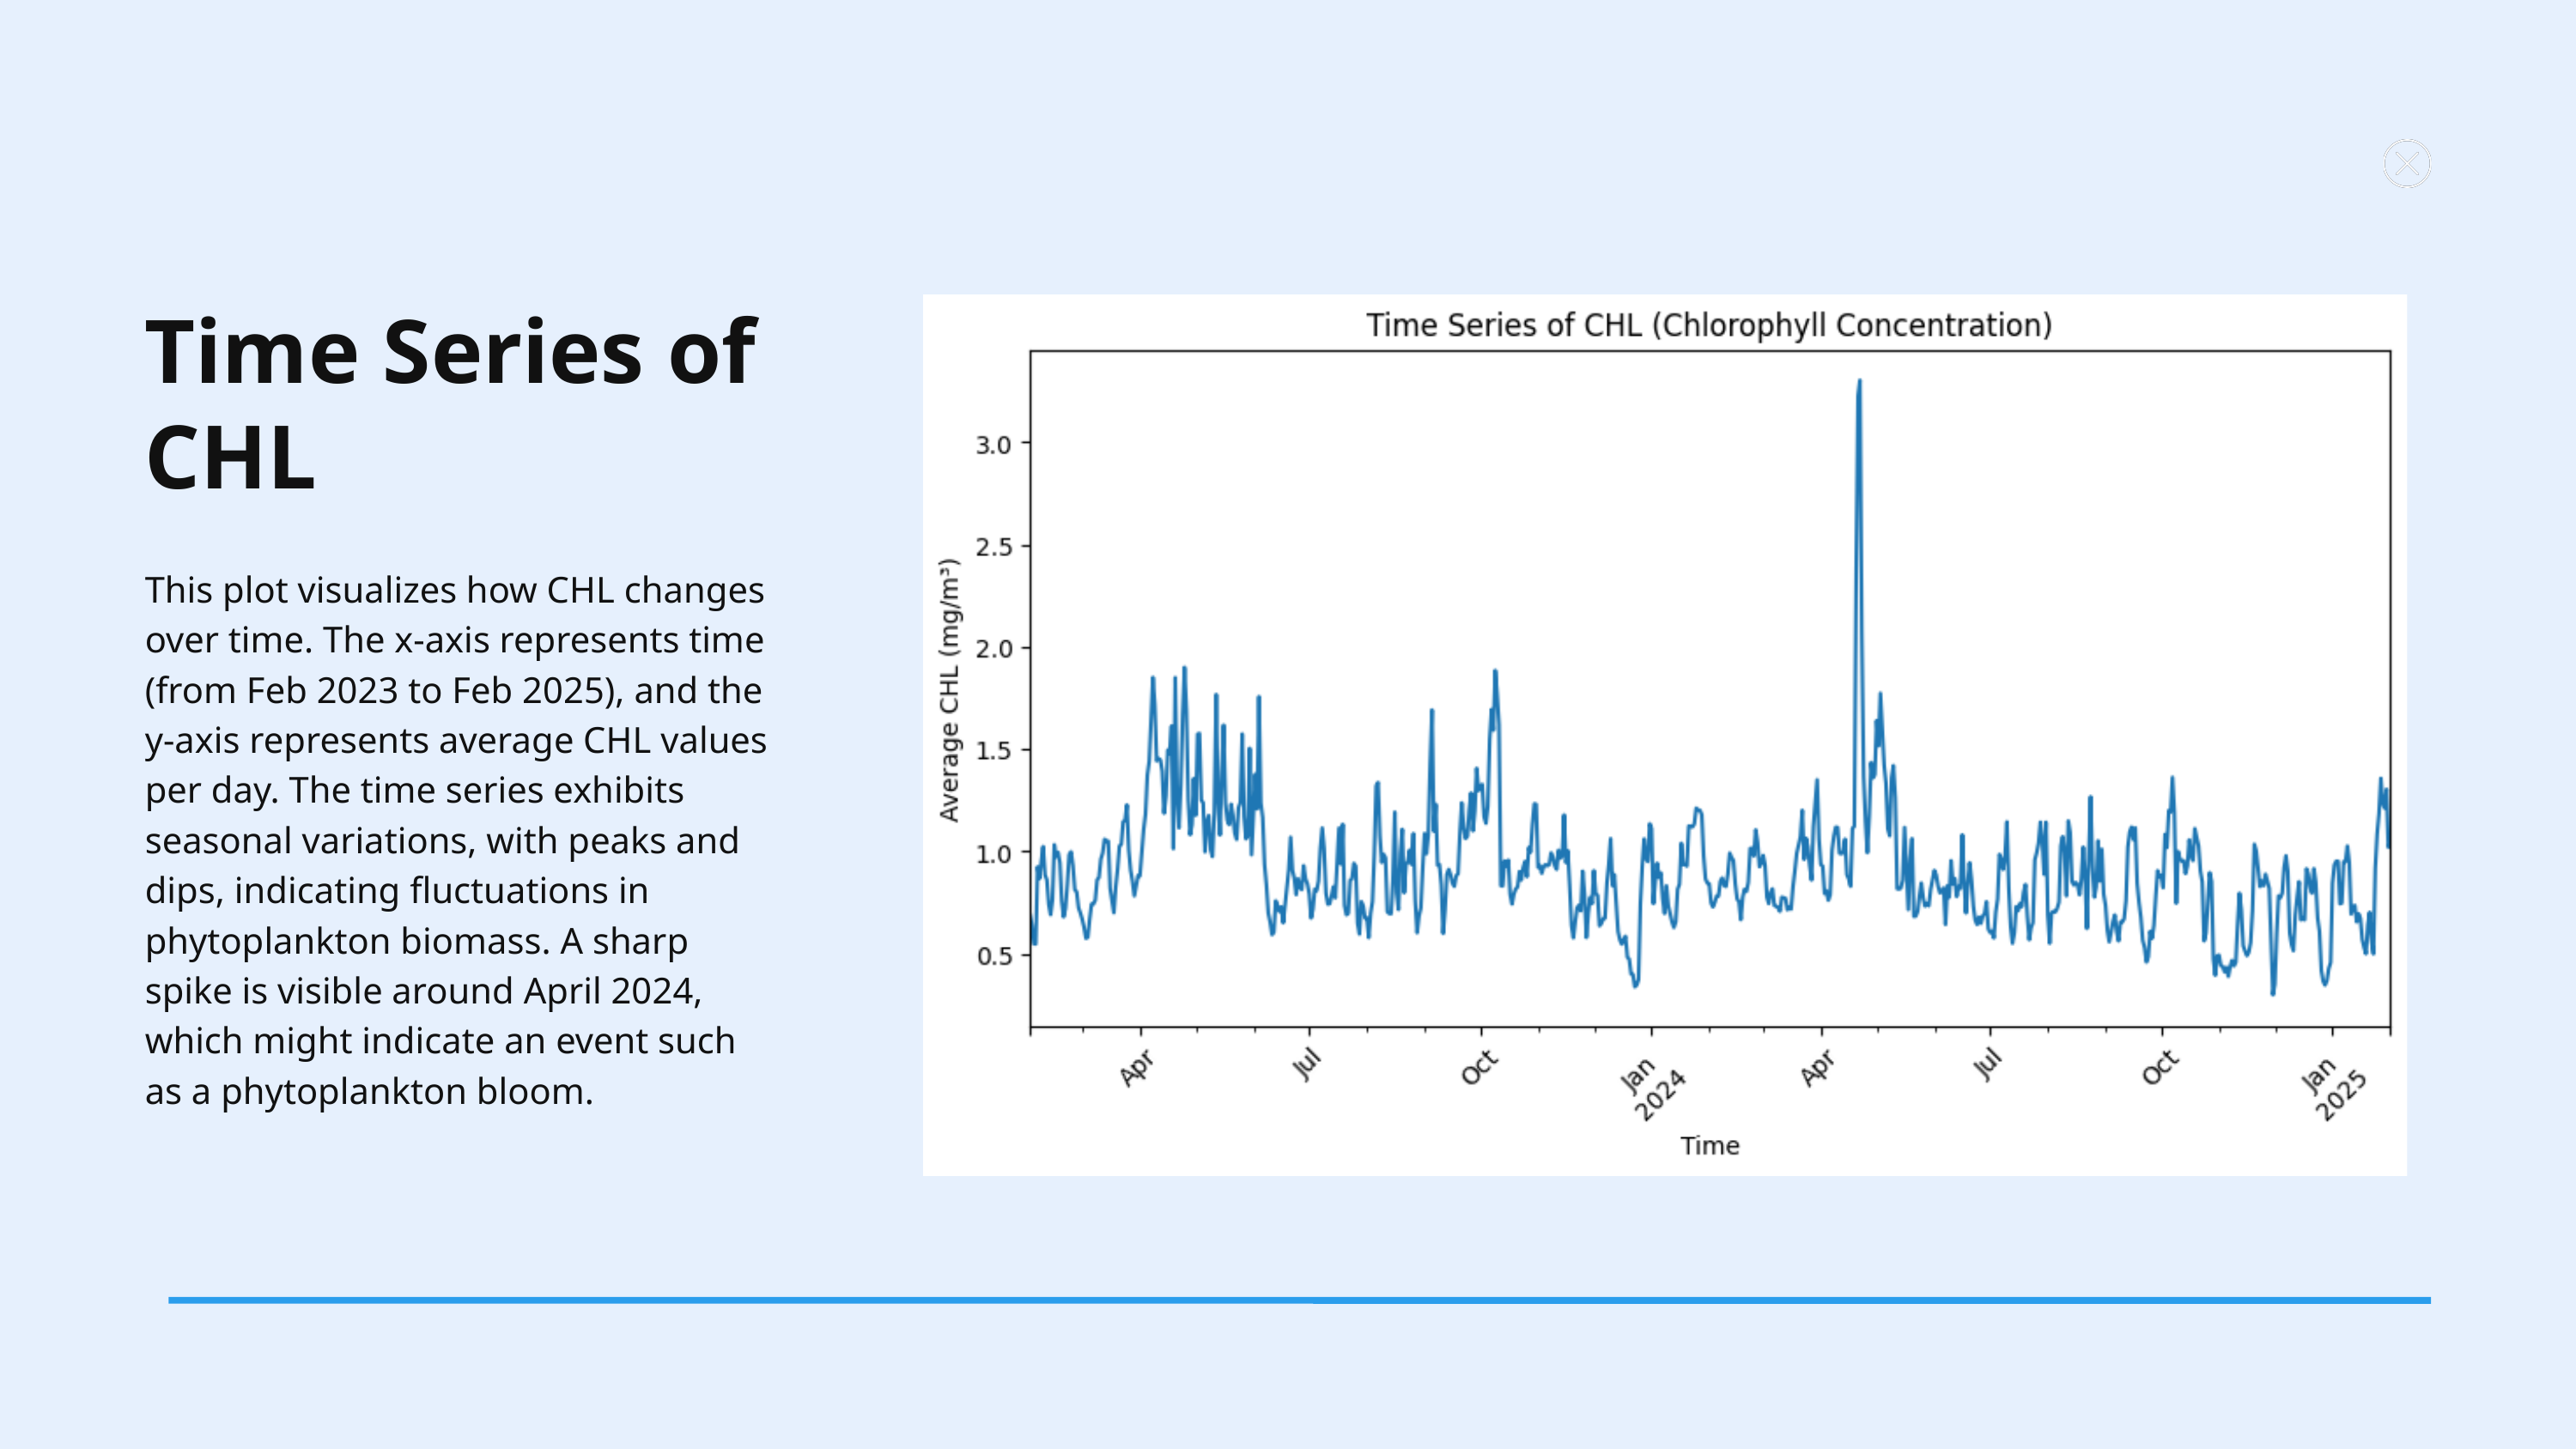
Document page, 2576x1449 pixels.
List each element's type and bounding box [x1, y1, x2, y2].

text_box [144, 294, 924, 1154]
text_box [923, 294, 2408, 1176]
text_box [2383, 139, 2432, 188]
